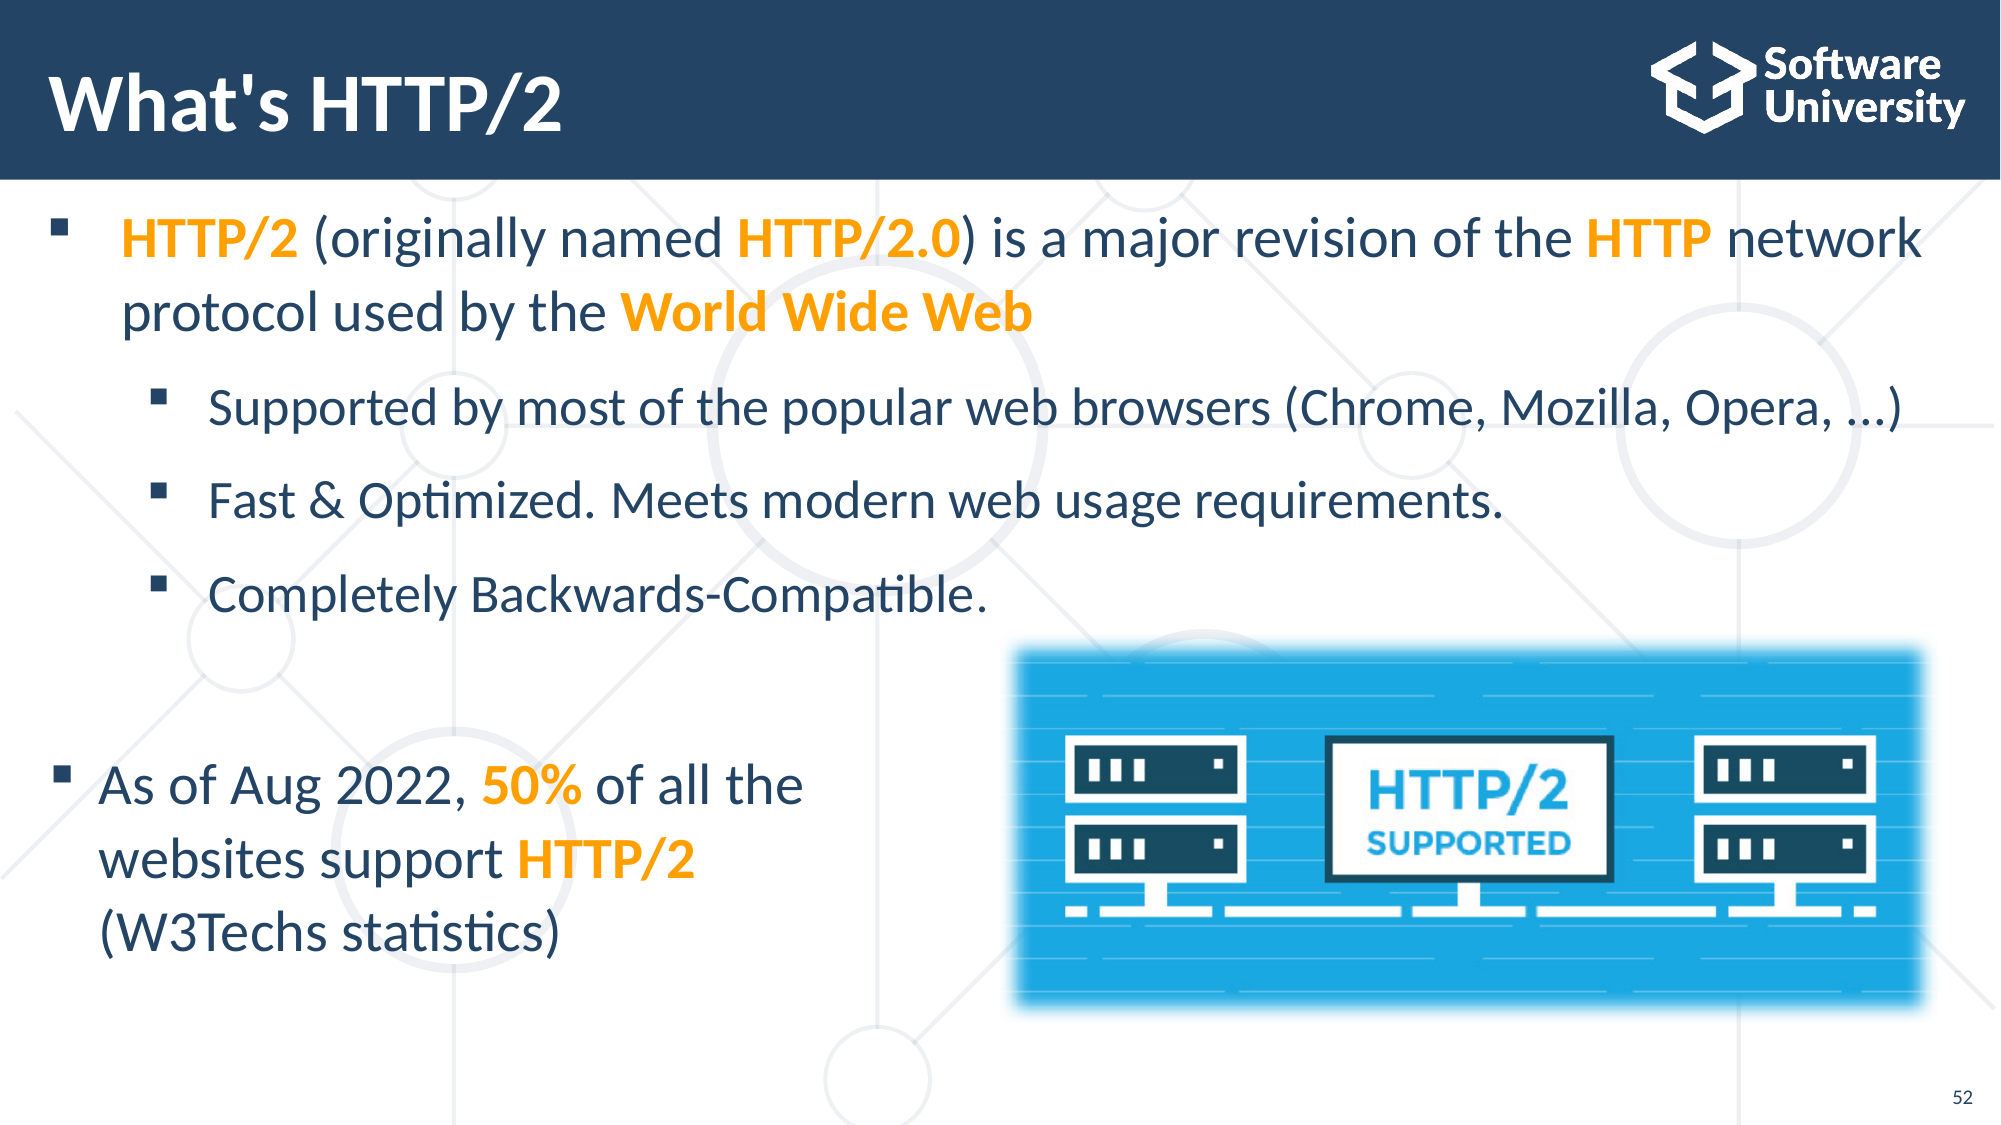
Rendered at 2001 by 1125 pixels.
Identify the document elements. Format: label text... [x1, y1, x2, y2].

picture [1651, 41, 1966, 134]
slide_number 52 [1927, 1067, 1989, 1117]
text_box HTTP/2 (originally named HTTP/2.0) is a major revision of the HTTP network protocol used by the World Wide Web Supported by most of the popular web browsers (Chrome, Mozilla, Opera, ...) Fast & Optimized. Meets modern web usage requirements. Completely Backwards-Compatible. [31, 188, 1968, 646]
text_box As of Aug 2022, 50% of all the websites support HTTP/2 (W3Techs statistics) [31, 737, 994, 1000]
title What's HTTP/2 [31, 6, 1603, 189]
picture [999, 632, 1938, 1024]
